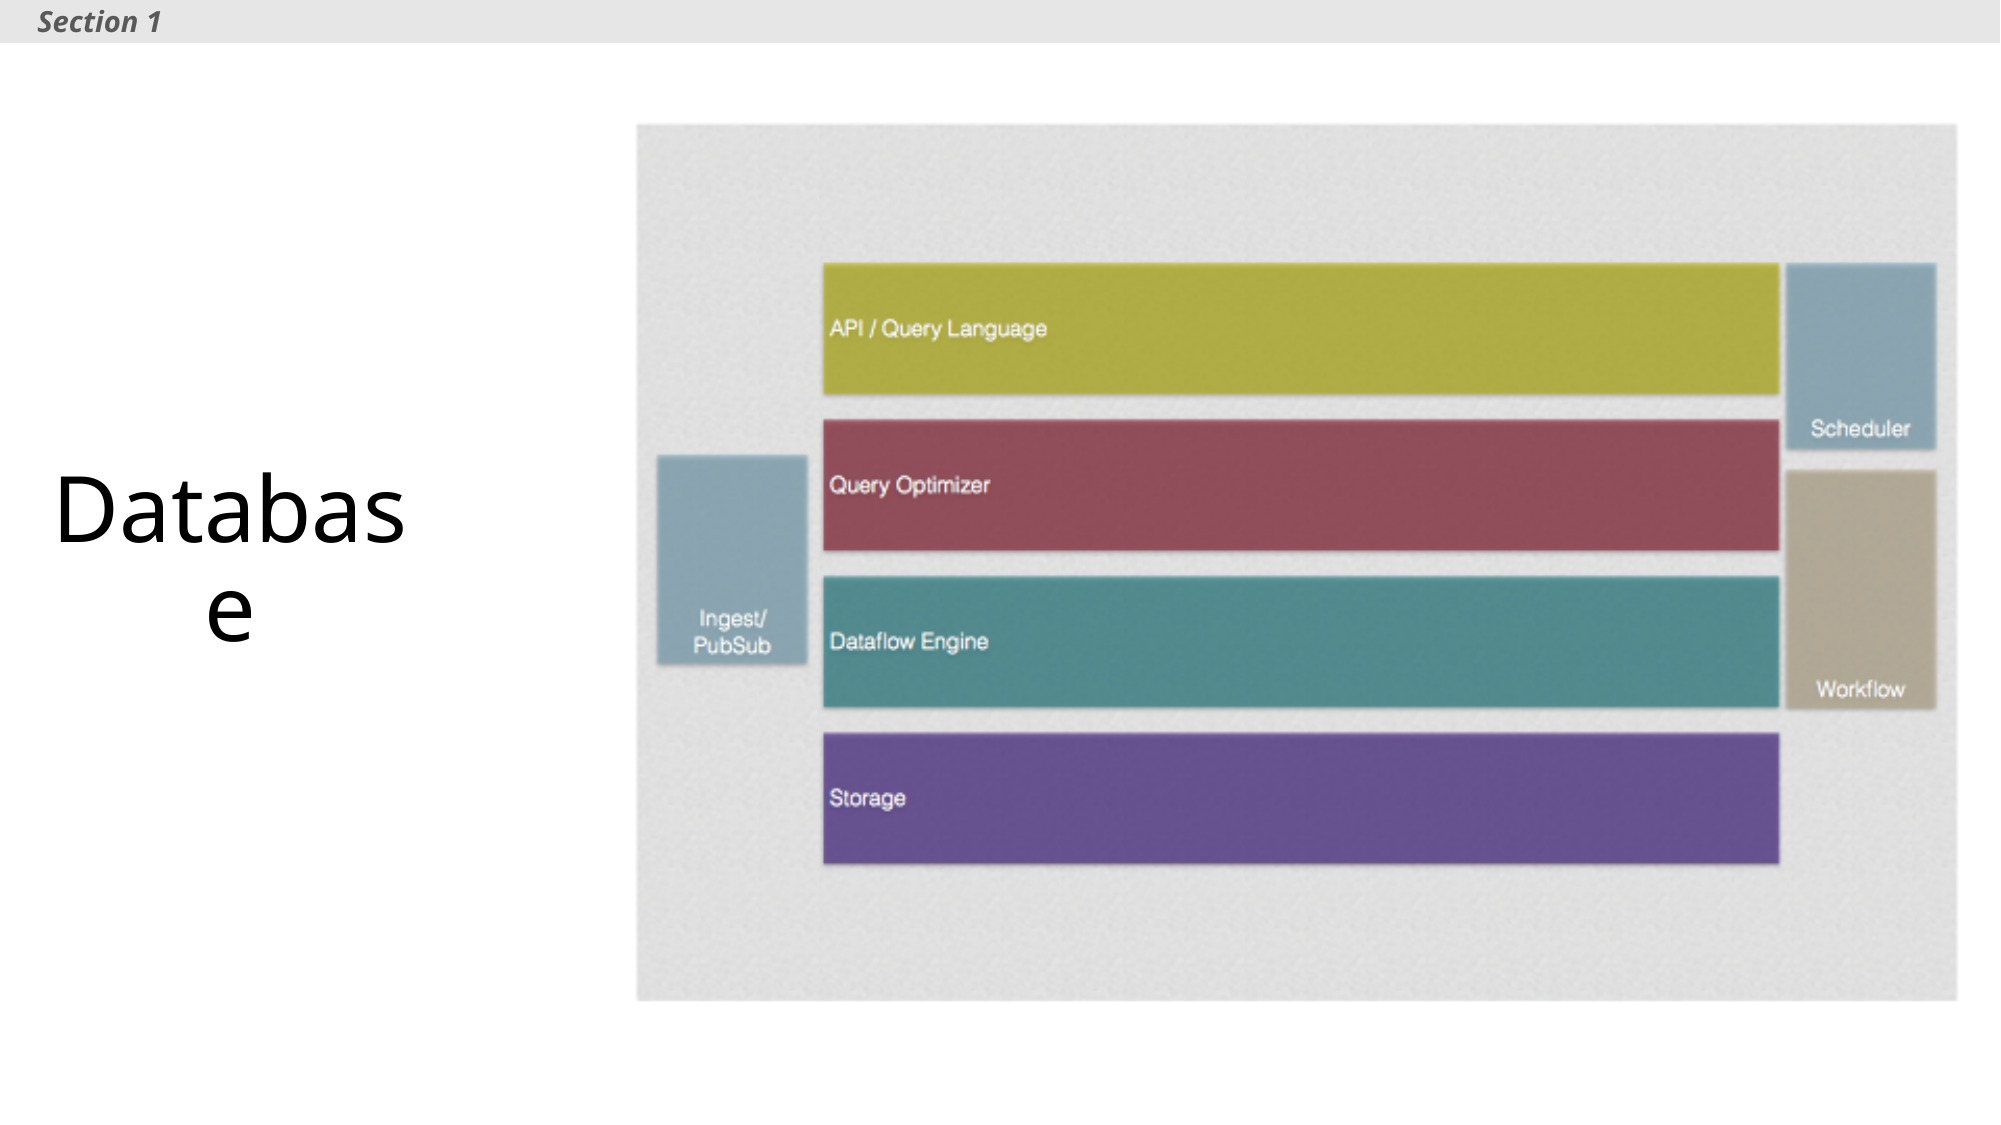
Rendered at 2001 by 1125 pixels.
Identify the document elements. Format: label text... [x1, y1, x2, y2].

title Database [30, 453, 430, 672]
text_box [0, 0, 2000, 47]
picture [628, 115, 1967, 1010]
